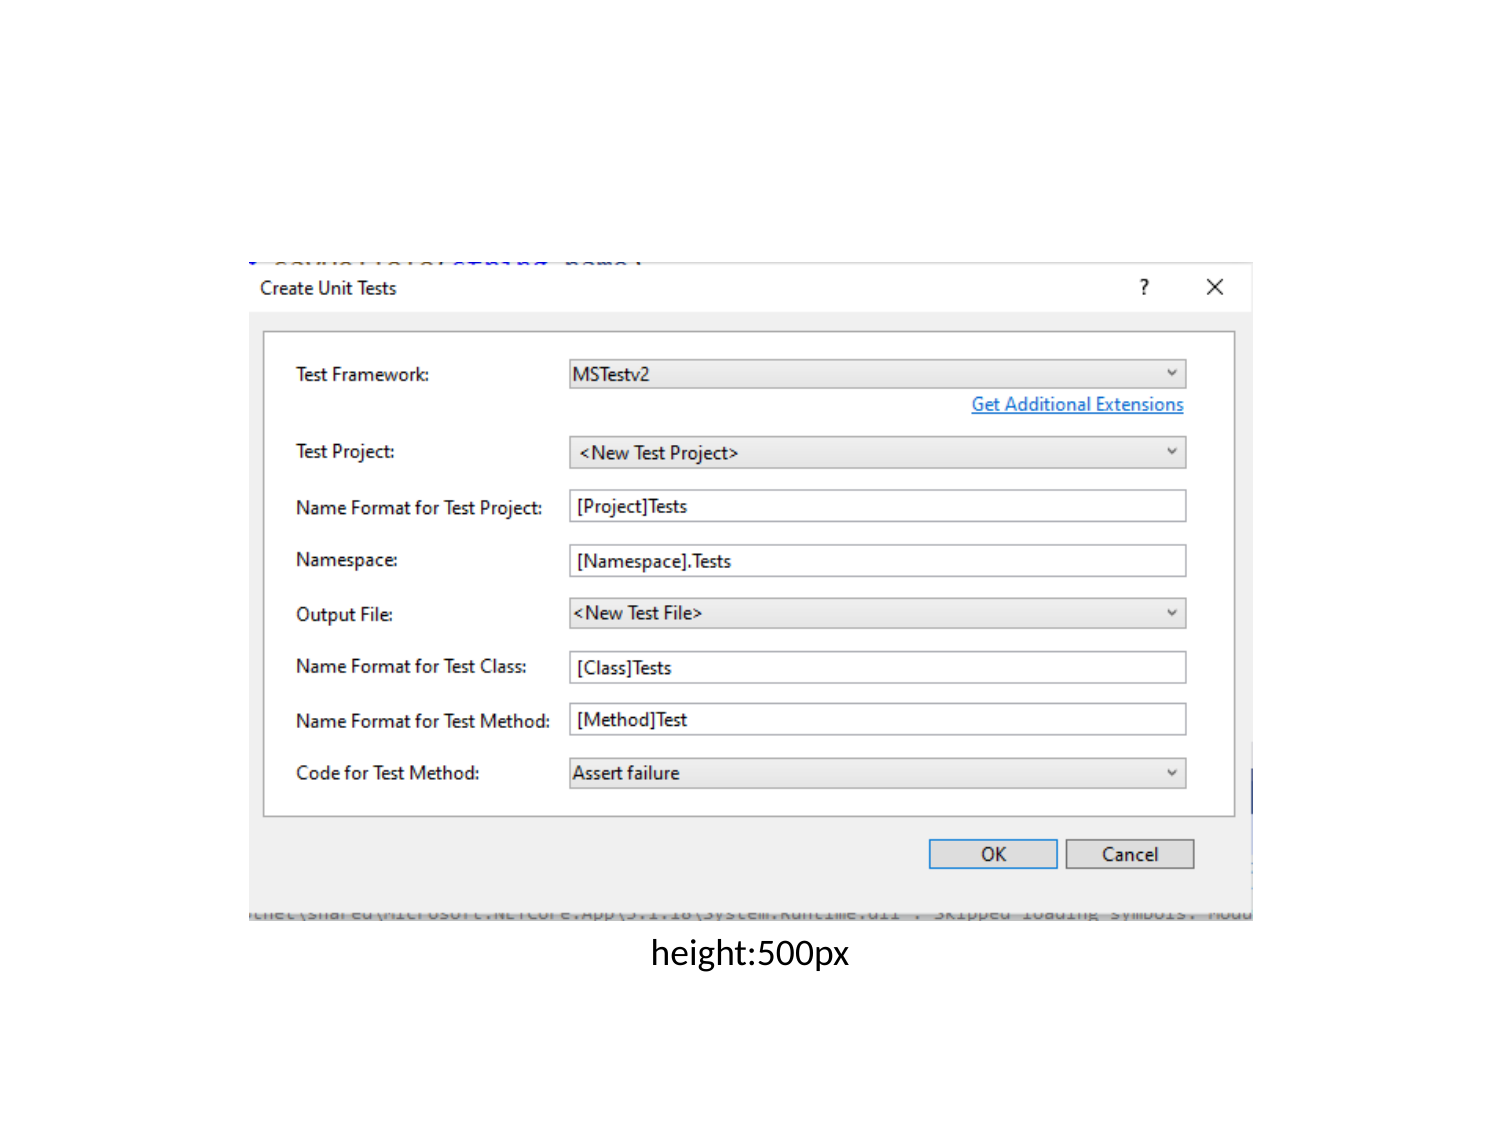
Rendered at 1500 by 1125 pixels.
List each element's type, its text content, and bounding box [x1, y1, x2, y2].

text_box height:500px [74, 920, 1425, 1005]
picture [249, 262, 1253, 921]
